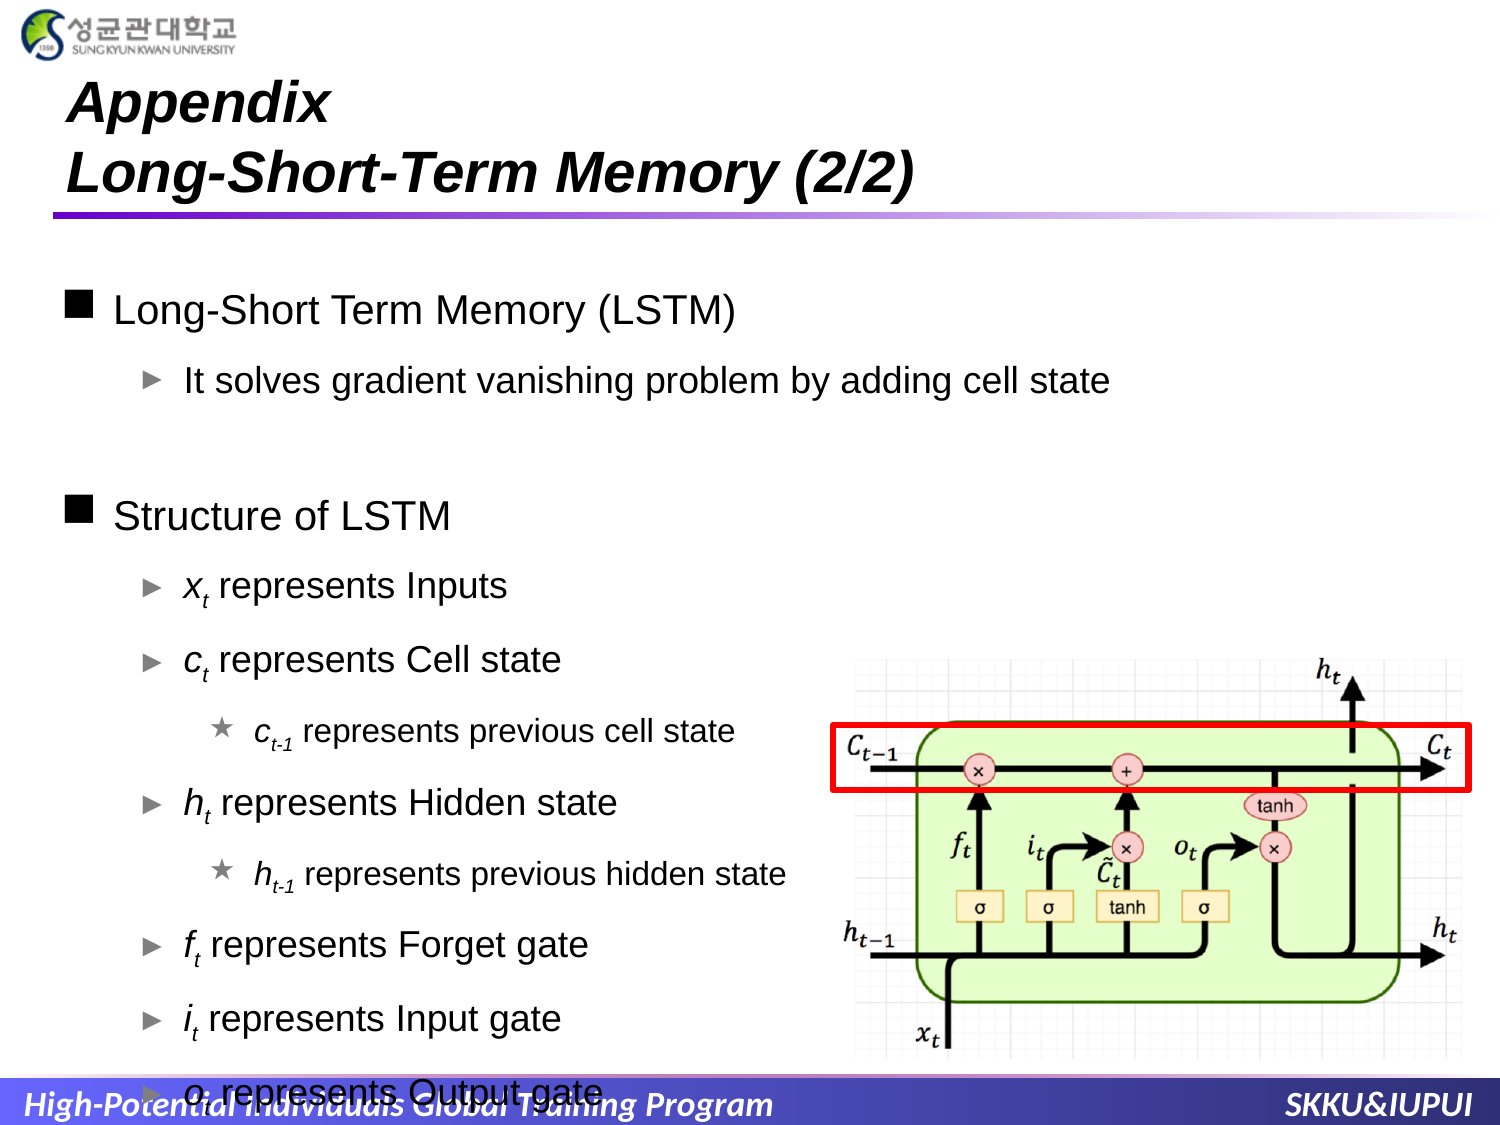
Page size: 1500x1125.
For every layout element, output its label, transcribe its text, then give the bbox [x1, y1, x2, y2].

picture [0, 0, 254, 65]
picture [832, 644, 1469, 1059]
list Long-Short Term Memory (LSTM) It solves gradient vanishing problem by adding cell state Structure of LSTM xt represents Inputs ct represents Cell state ct-1 represents previous cell state ht represents Hidden state ht-1 represents previous hidden state ft represents Forget gate it represents Input gate ot represents Output gate [49, 274, 1463, 1013]
title Appendix Long-Short-Term Memory (2/2) [50, 24, 1463, 213]
